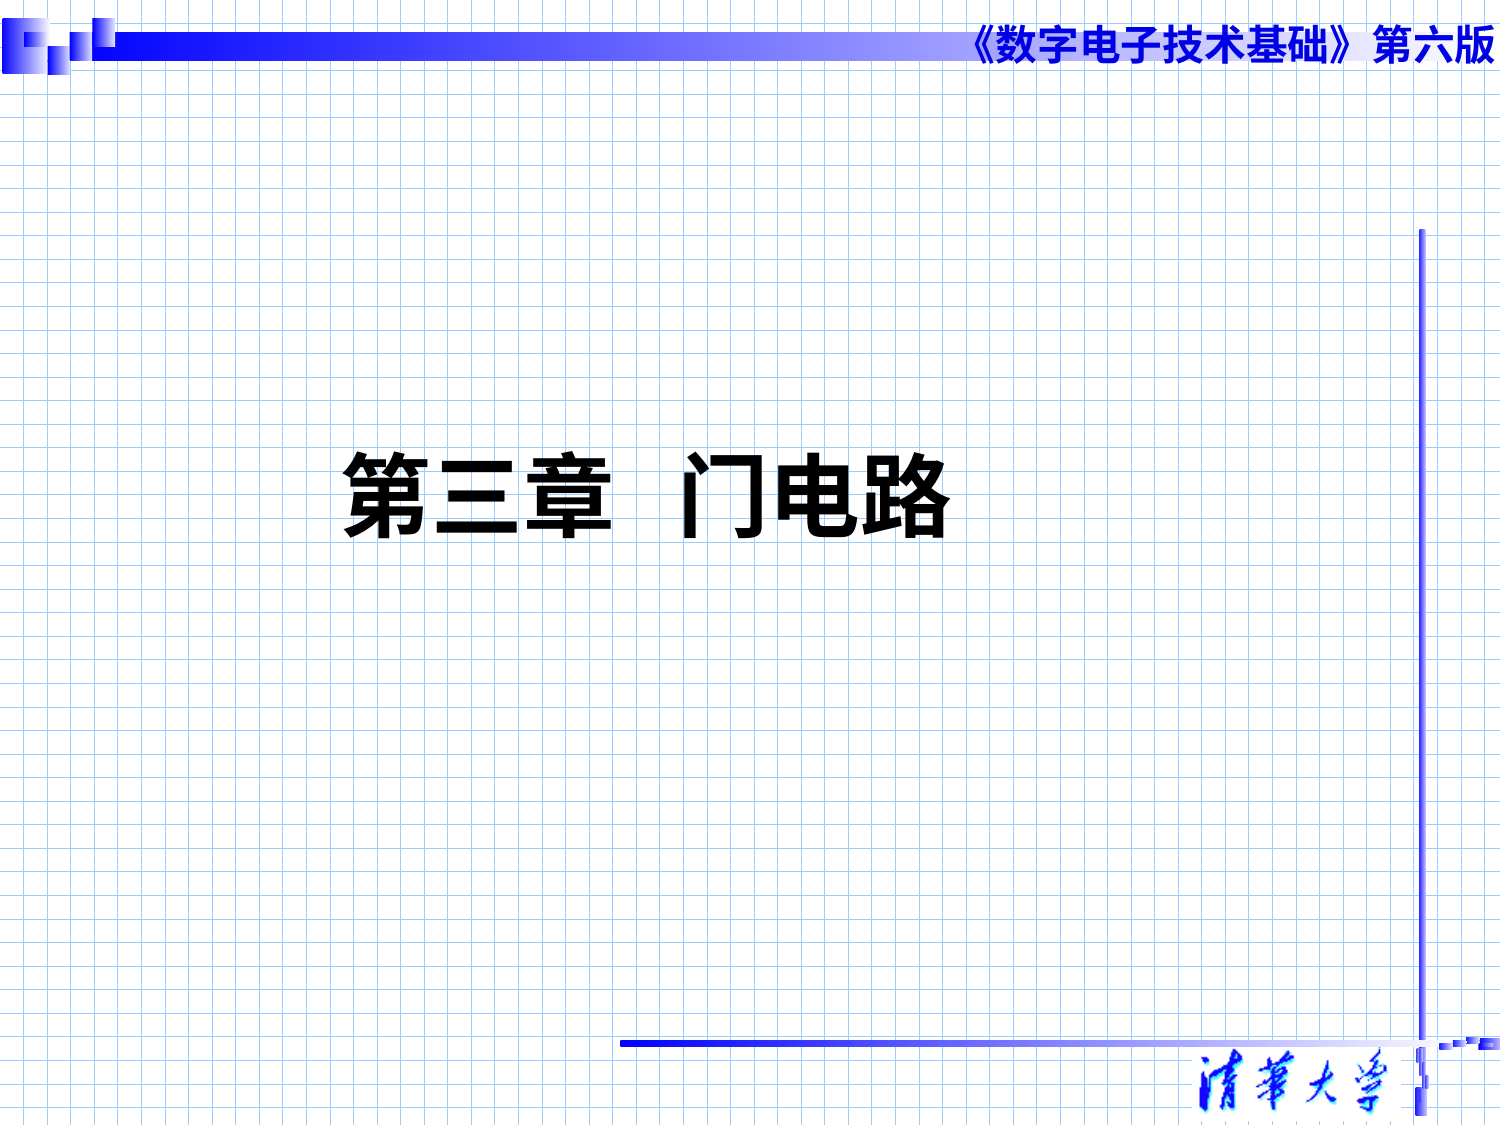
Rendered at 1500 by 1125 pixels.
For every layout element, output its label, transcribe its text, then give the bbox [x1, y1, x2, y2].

picture [1192, 1046, 1401, 1121]
title 第三章 门电路 [324, 373, 1129, 615]
